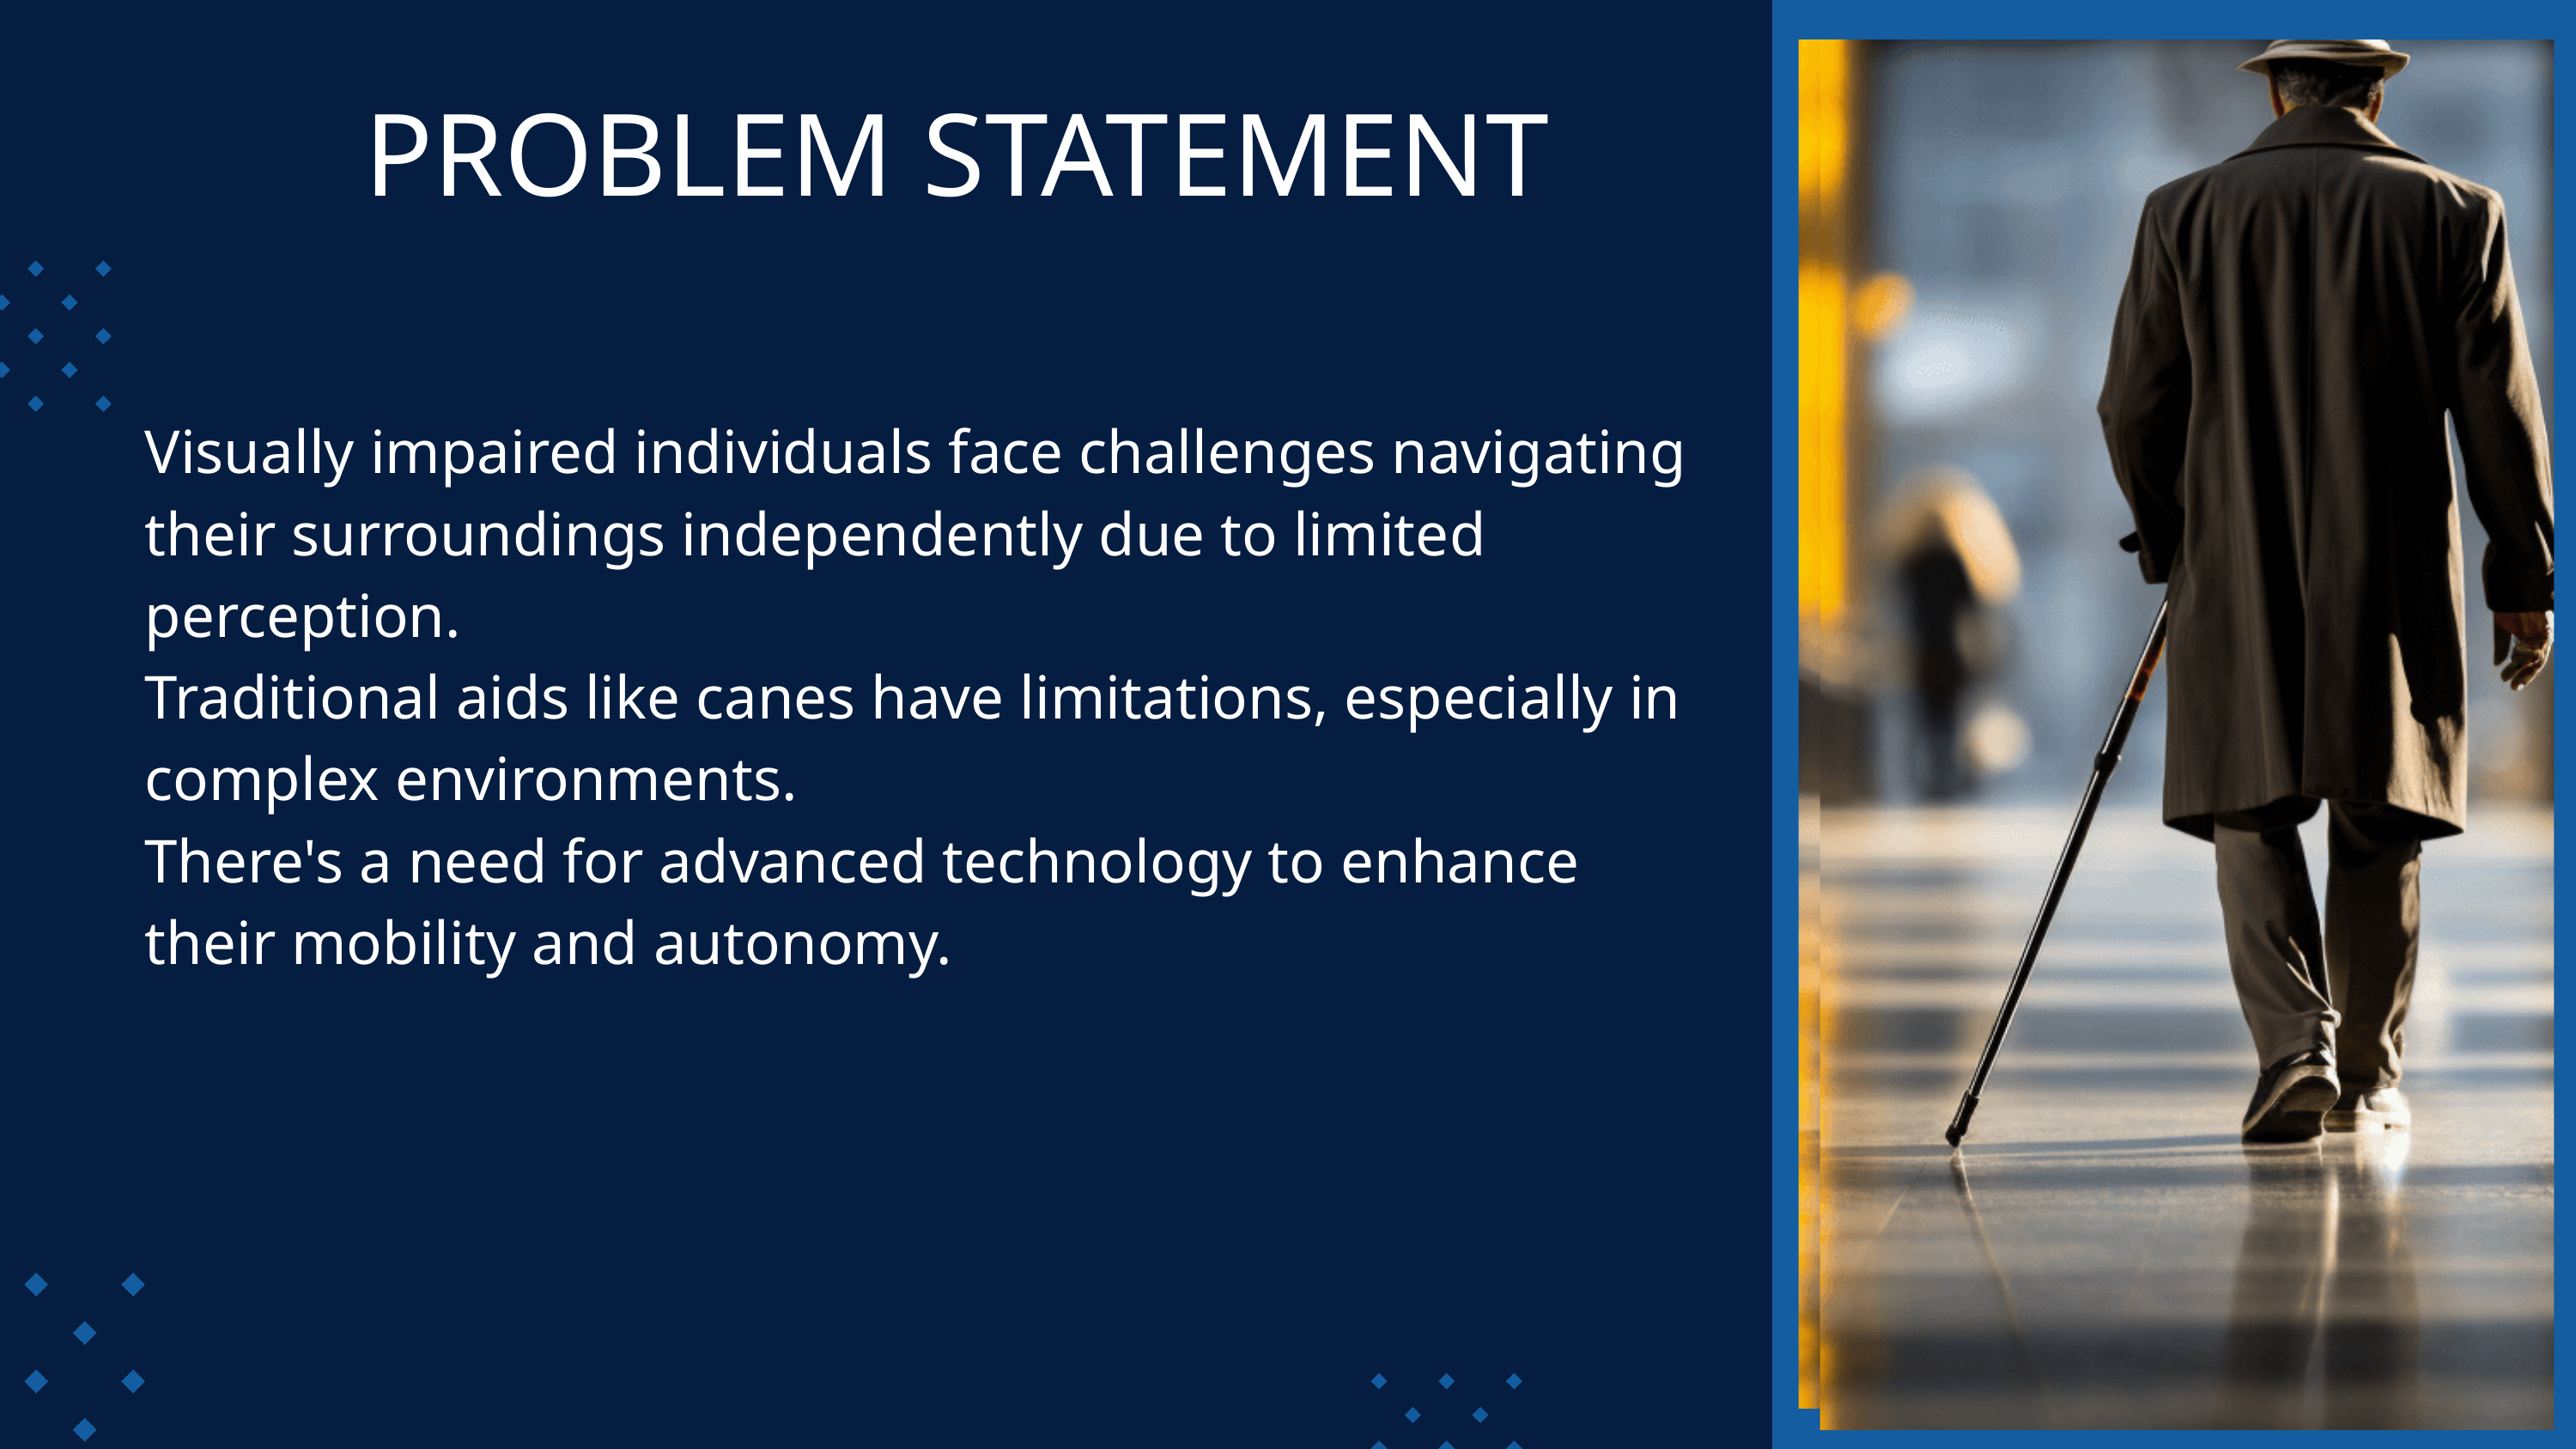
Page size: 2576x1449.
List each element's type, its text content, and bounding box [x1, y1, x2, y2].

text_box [1370, 283, 2576, 1166]
text_box [1370, 1373, 1522, 1449]
text_box Visually impaired individuals face challenges navigating their surroundings independently due to limited perception. Traditional aids like canes have limitations, especially in complex environments. There's a need for advanced technology to enhance their mobility and autonomy. [144, 403, 1365, 1140]
text_box [1798, 1172, 1820, 1409]
text_box [1820, 39, 2555, 281]
text_box [1798, 39, 1820, 281]
text_box PROBLEM STATEMENT [321, 59, 1593, 220]
text_box [1820, 1172, 2555, 1430]
text_box [0, 1272, 145, 1449]
text_box [0, 260, 112, 412]
